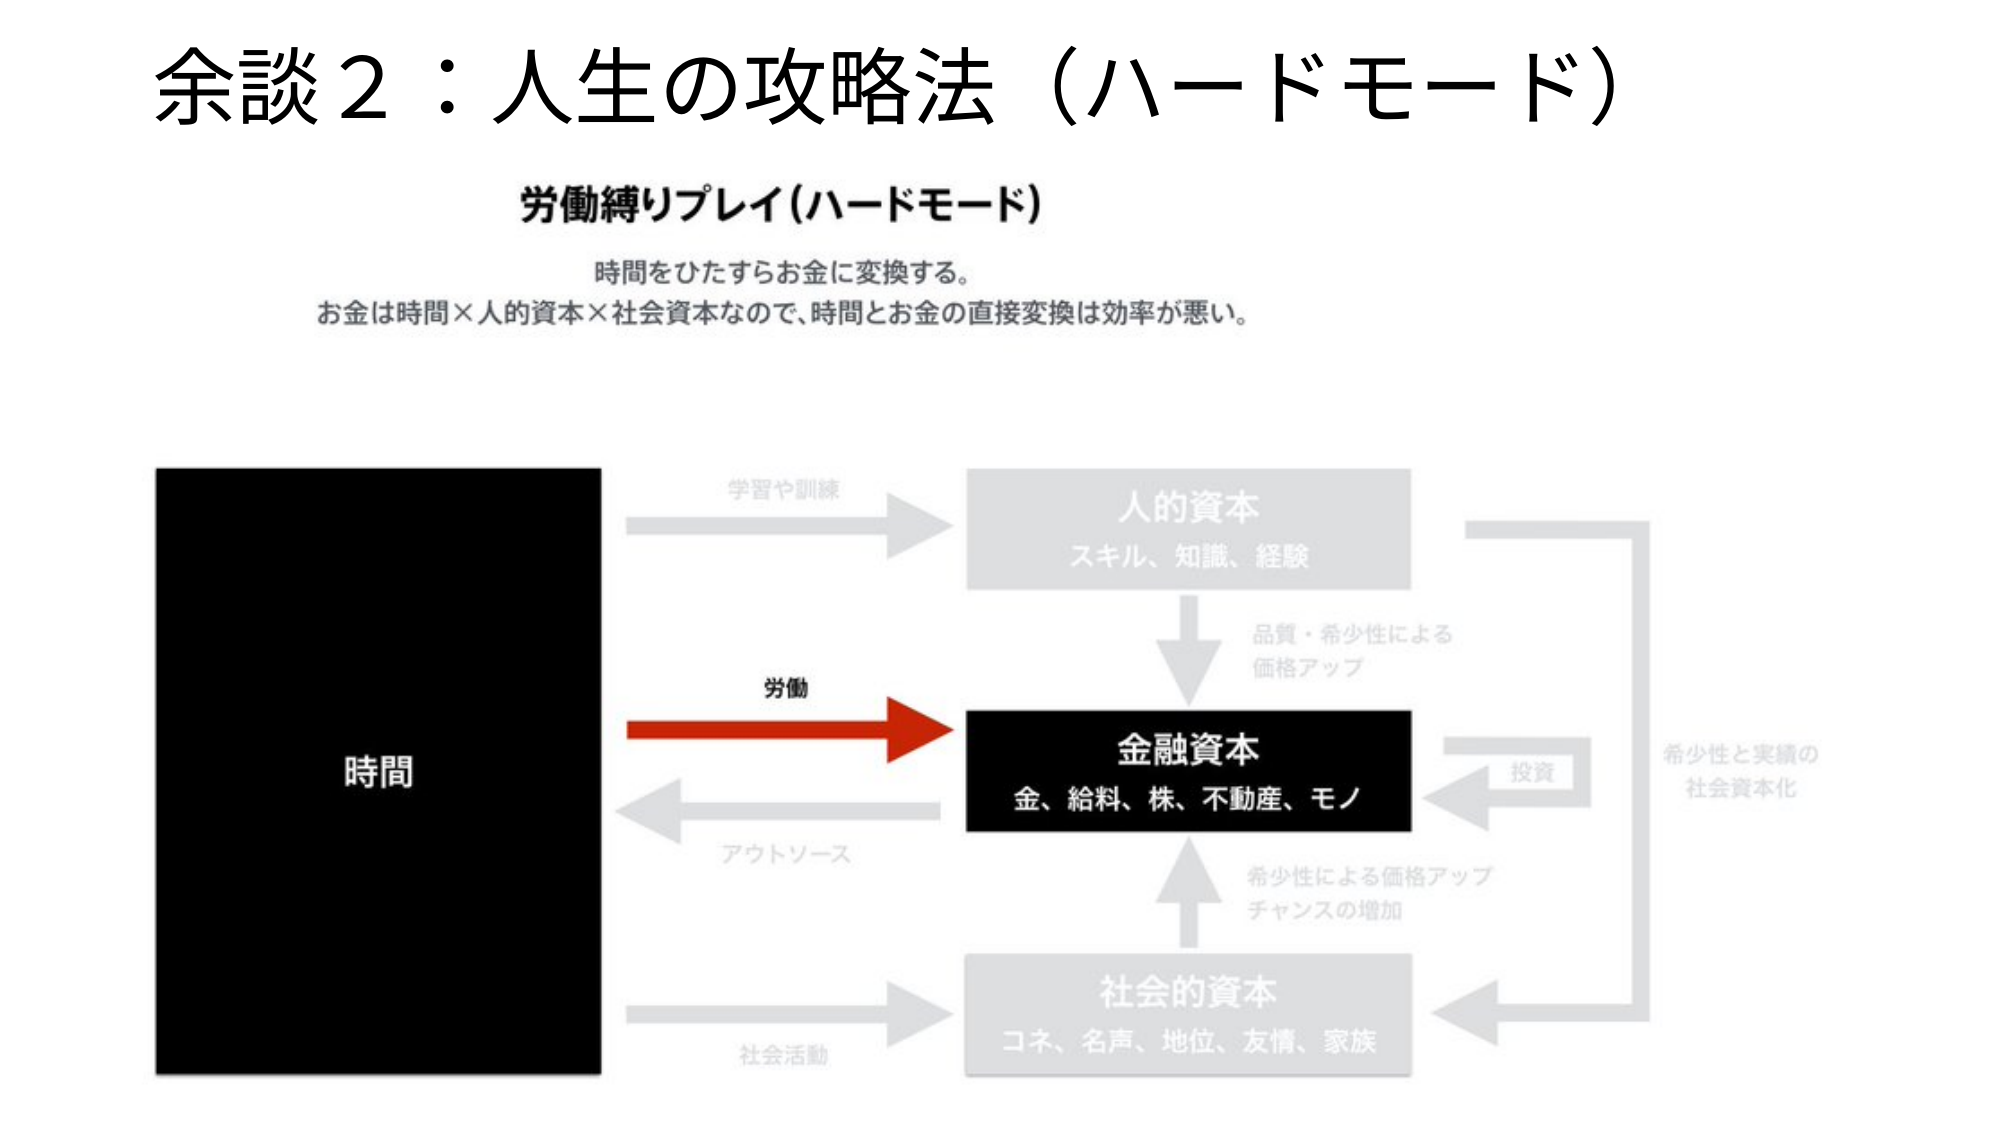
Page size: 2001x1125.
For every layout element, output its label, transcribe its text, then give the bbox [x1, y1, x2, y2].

title 余談２：人生の攻略法（ハードモード） [137, 37, 1863, 144]
picture [137, 160, 1865, 1102]
